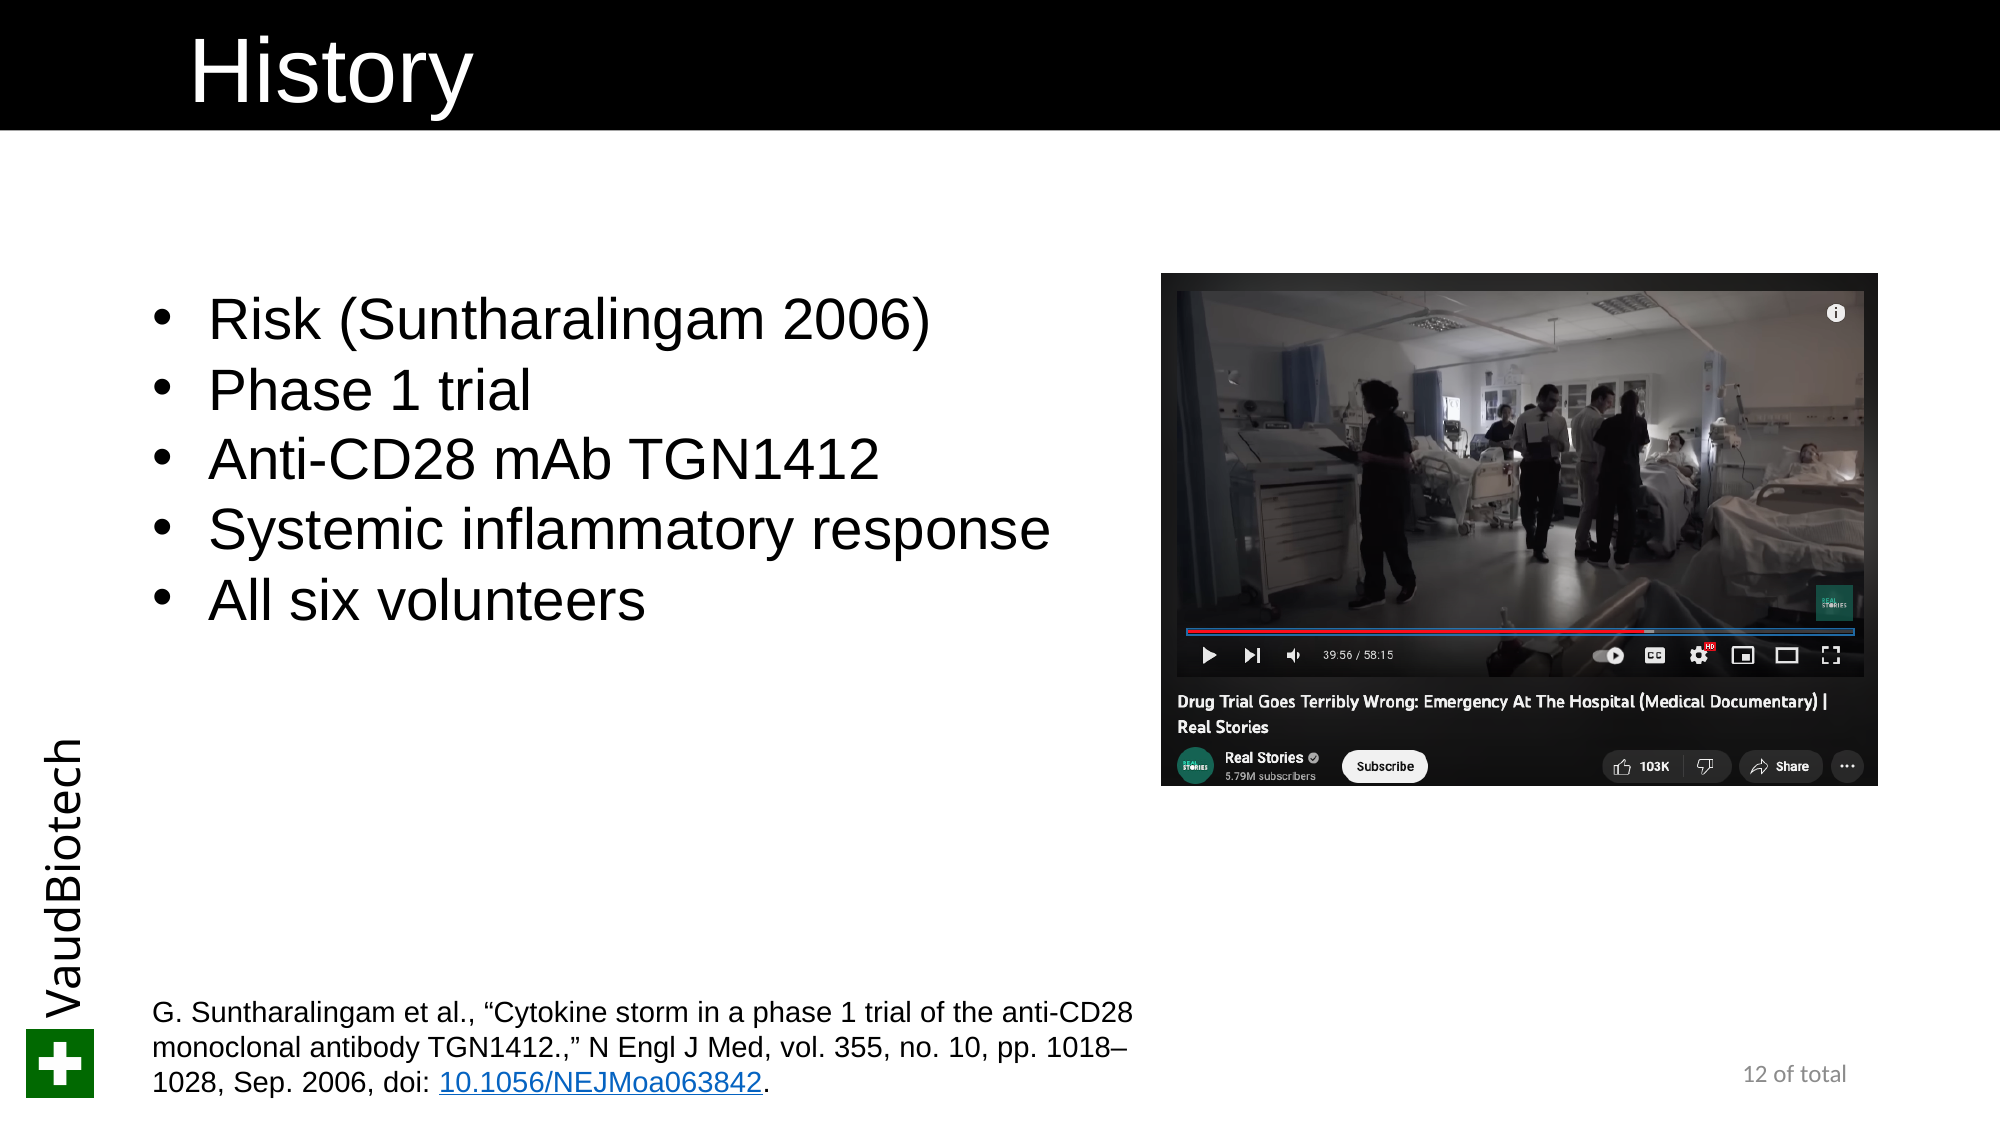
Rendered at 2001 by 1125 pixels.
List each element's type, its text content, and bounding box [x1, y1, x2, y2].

text_box History [0, 0, 2000, 131]
picture [26, 1029, 94, 1098]
text_box G. Suntharalingam et al., “Cytokine storm in a phase 1 trial of the anti-CD28 monoclonal antibody TGN1412.,” N Engl J Med, vol. 355, no. 10, pp. 1018–1028, Sep. 2006, doi: 10.1056/NEJMoa063842. [137, 985, 1162, 1125]
text_box Risk (Suntharalingam 2006) Phase 1 trial Anti-CD28 mAb TGN1412 Systemic inflammatory response All six volunteers [137, 274, 1120, 639]
slide_number 12 of total [1412, 1042, 1863, 1103]
picture [1161, 273, 1878, 786]
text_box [0, 872, 251, 947]
